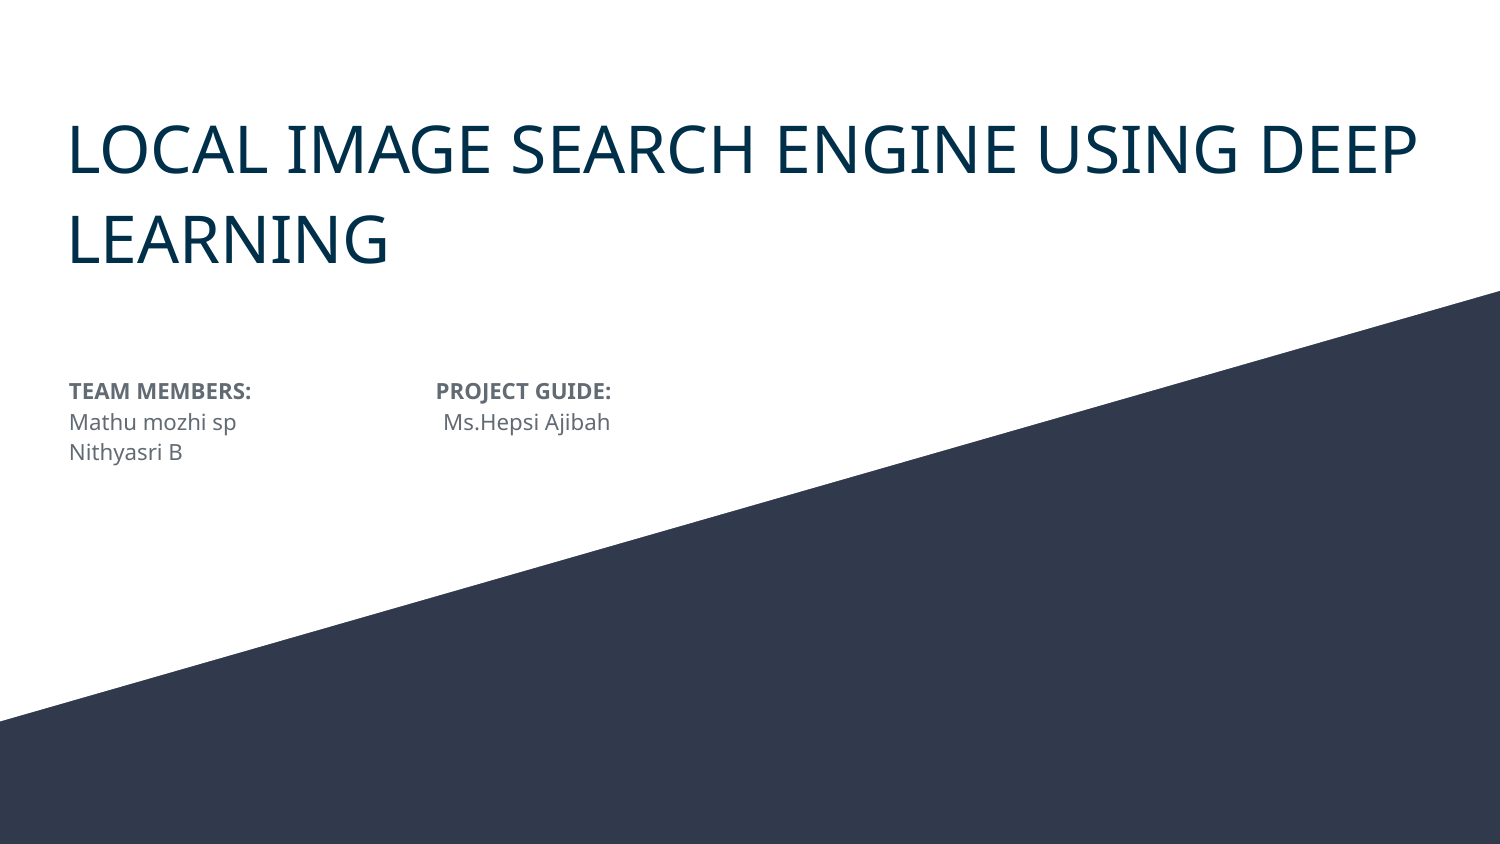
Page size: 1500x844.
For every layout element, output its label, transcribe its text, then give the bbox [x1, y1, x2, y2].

subtitle TEAM MEMBERS: PROJECT GUIDE: Mathu mozhi sp Ms.Hepsi Ajibah Nithyasri B [54, 361, 1099, 483]
title LOCAL IMAGE SEARCH ENGINE USING DEEP LEARNING [51, 88, 1449, 299]
